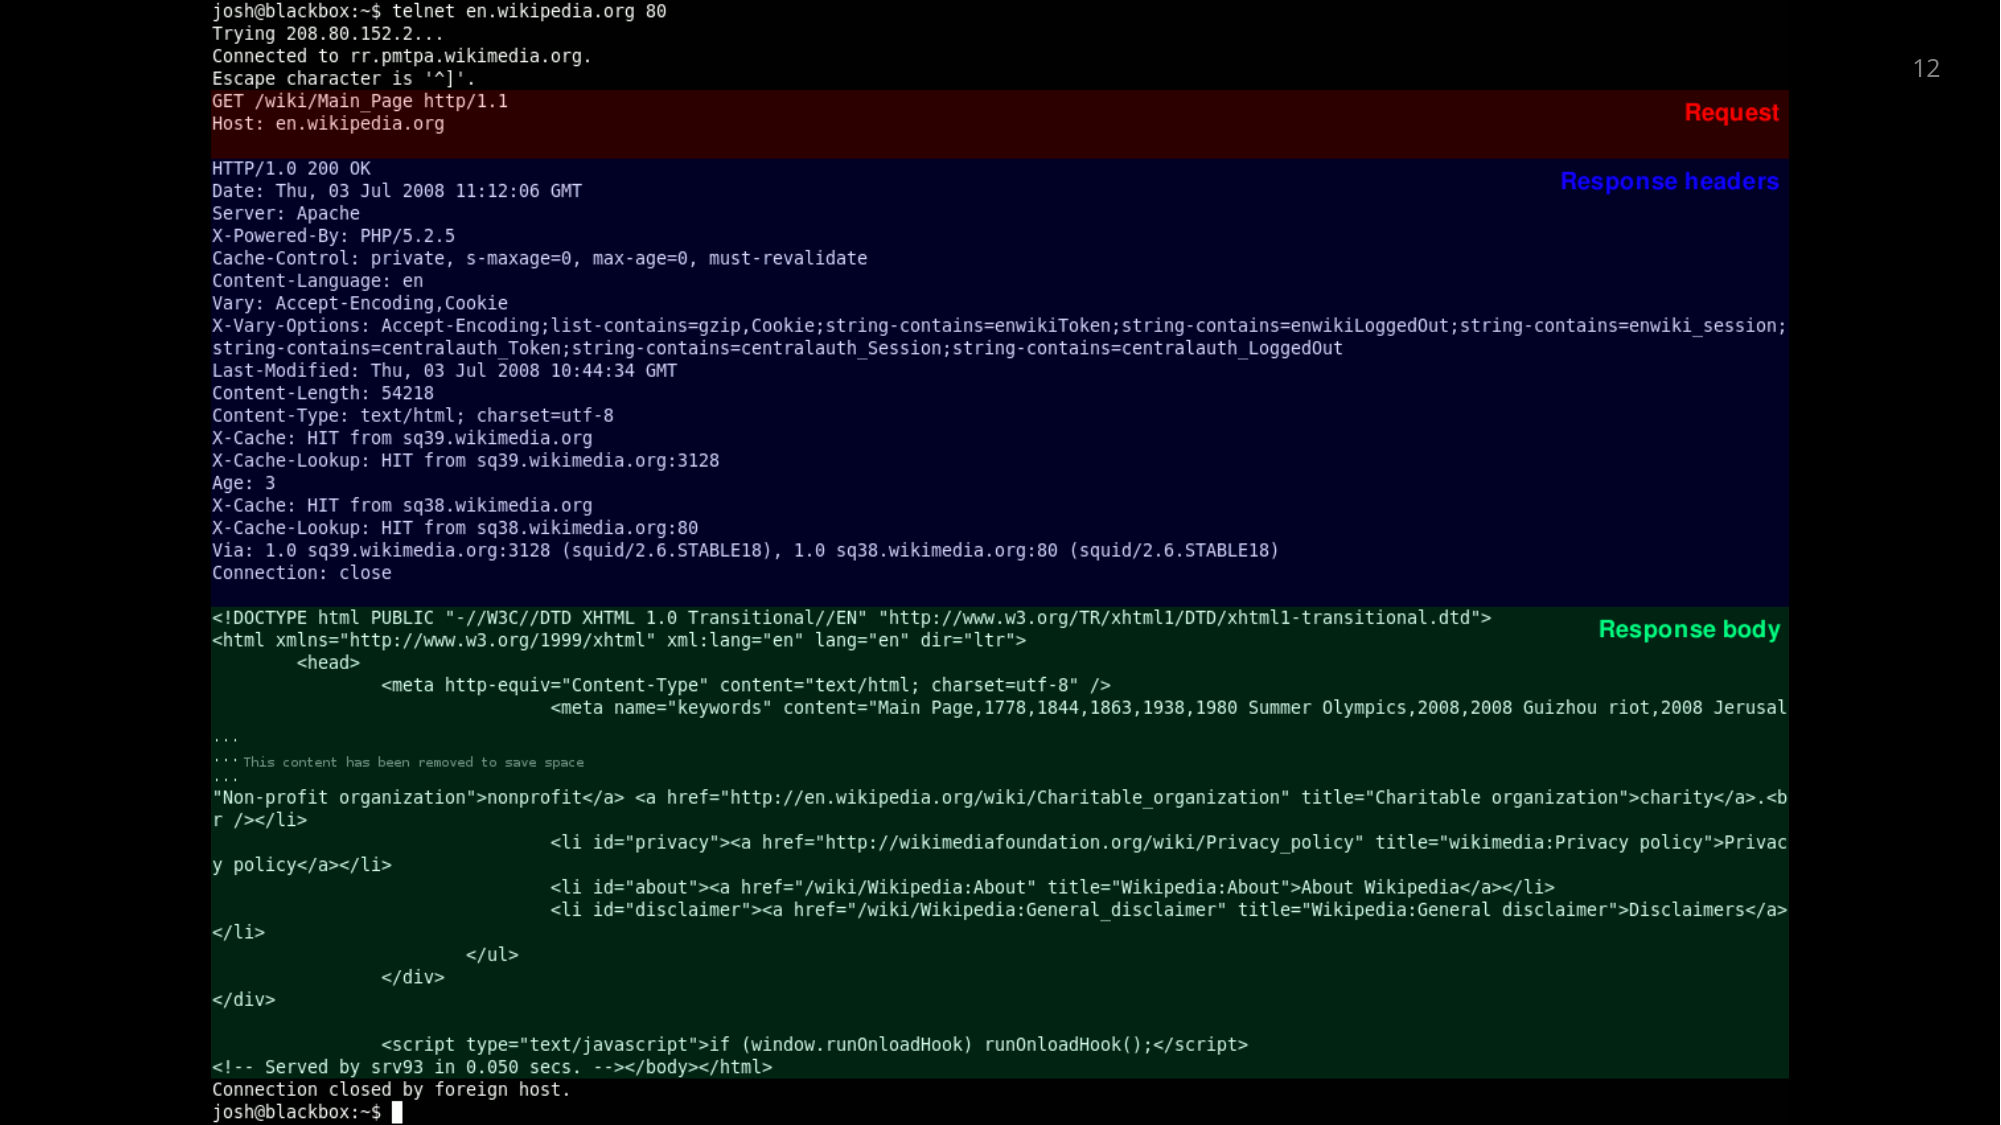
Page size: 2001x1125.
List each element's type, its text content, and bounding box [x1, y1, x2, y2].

slide_number 12 [1789, 39, 1956, 100]
picture [211, 0, 1789, 1125]
